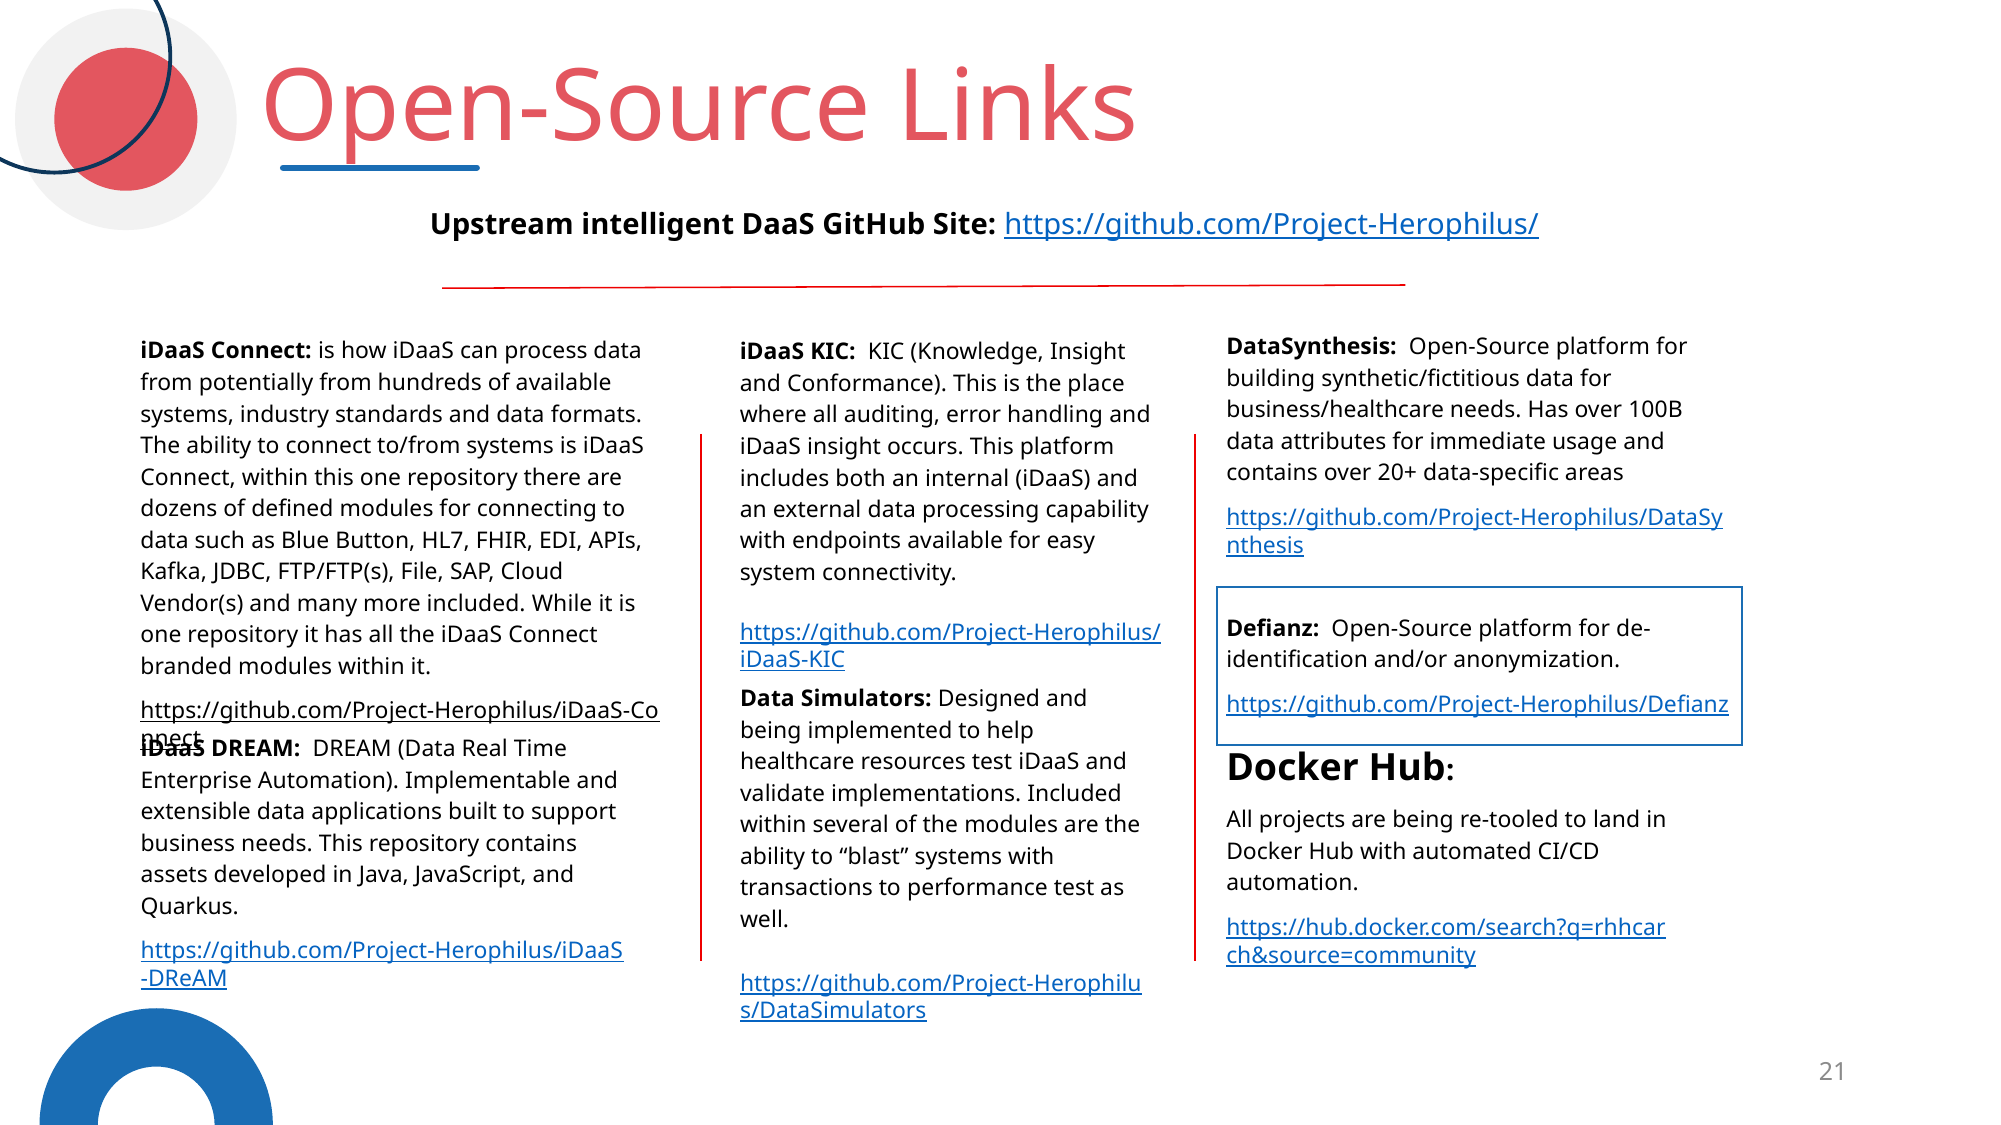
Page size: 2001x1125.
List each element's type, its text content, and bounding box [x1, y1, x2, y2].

text_box Docker Hub: All projects are being re-tooled to land in Docker Hub with automated CI/CD automation.howing https://hub.docker.com/search?q=rhhcarch&source=community [1211, 742, 1690, 821]
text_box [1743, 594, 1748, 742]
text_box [0, 0, 237, 231]
text_box [38, 1007, 274, 1125]
text_box iDaaS Connect: is how iDaaS can process data from potentially from hundreds of available systems, industry standards and data formats. The ability to connect to/from systems is iDaaS Connect, within this one repository there are dozens of defined modules for connecting to data such as Blue Button, HL7, FHIR, EDI, APIs, Kafka, JDBC, FTP/FTP(s), File, SAP, Cloud Vendor(s) and many more included. While it is one repository it has all the iDaaS Connect branded modules within it. https://github.com/Project-Herophilus/iDaaS-Connect [125, 317, 681, 551]
text_box iDaaS DREAM: DREAM (Data Real Time Enterprise Automation). Implementable and extensible data applications built to support business needs. This repository contains assets developed in Java, JavaScript, and Quarkus. https://github.com/Project-Herophilus/iDaaS-DReAM [125, 714, 640, 897]
text_box iDaaS KIC: KIC (Knowledge, Insight and Conformance). This is the place where all auditing, error handling and iDaaS insight occurs. This platform includes both an internal (iDaaS) and an external data processing capability with endpoints available for easy system connectivity. https://github.com/Project-Herophilus/iDaaS-KIC [724, 317, 1182, 455]
text_box DataSynthesis: Open-Source platform for building synthetic/fictitious data for business/healthcare needs. Has over 100B data attributes for immediate usage and contains over 20+ data-specific areas https://github.com/Project-Herophilus/DataSynthesis [1211, 312, 1748, 460]
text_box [441, 284, 1406, 289]
text_box [1216, 586, 1743, 746]
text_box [248, 33, 1152, 170]
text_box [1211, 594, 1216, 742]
text_box Upstream intelligent DaaS GitHub Site: https://github.com/Project-Herophilus/ [414, 184, 1566, 280]
slide_number 21 [1412, 1042, 1863, 1103]
text_box Data Simulators: Designed and being implemented to help healthcare resources test iDaaS and validate implementations. Included within several of the modules are the ability to “blast” systems with transactions to performance test as well. https://github.com/Project-Herophilus/DataSimulators [724, 664, 1160, 859]
